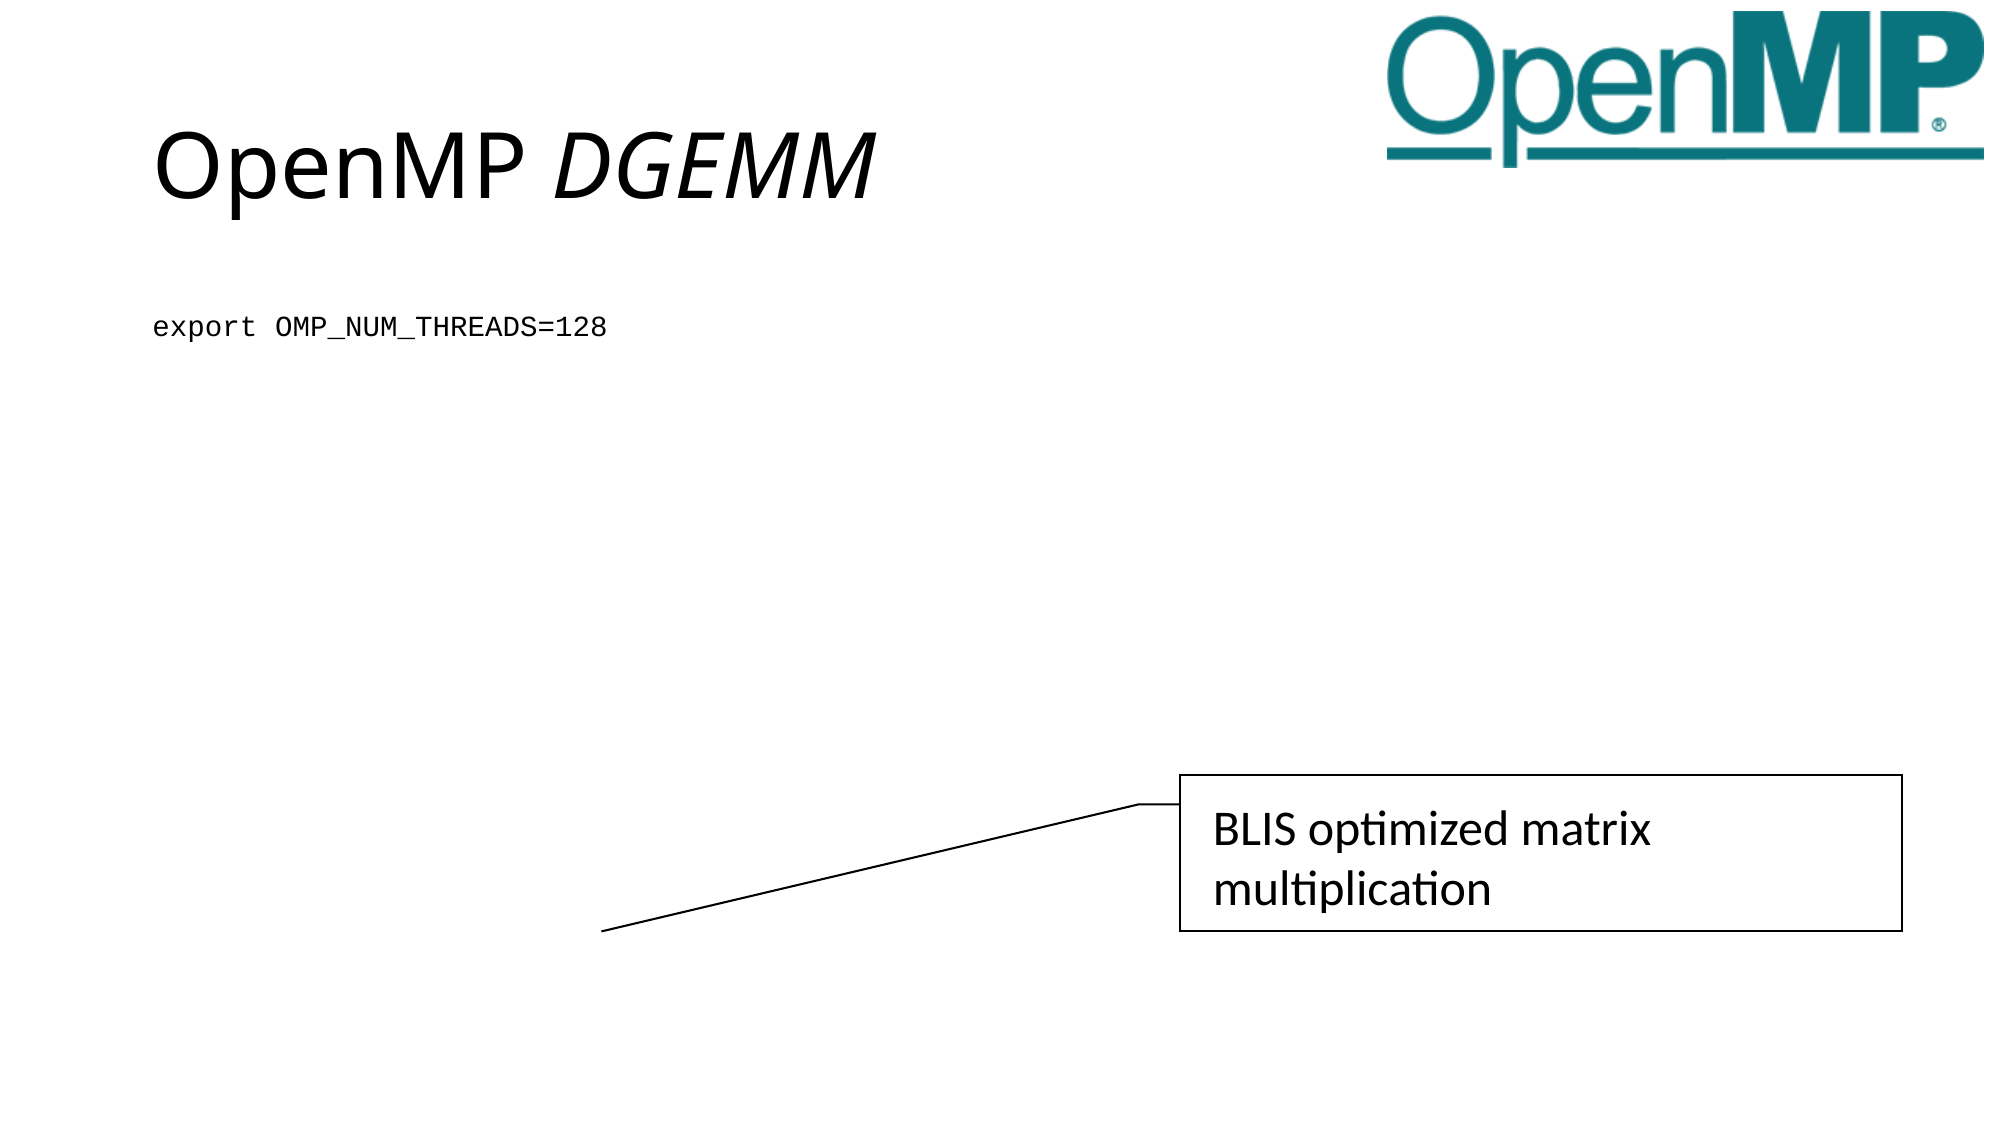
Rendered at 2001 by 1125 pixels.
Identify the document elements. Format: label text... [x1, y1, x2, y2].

title OpenMP DGEMM [137, 59, 1863, 278]
text_box BLIS optimized matrix multiplication [1198, 788, 1884, 924]
text_box [601, 774, 1903, 933]
list export OMP_NUM_THREADS=128 [137, 304, 1863, 1018]
picture [1387, 11, 1984, 168]
